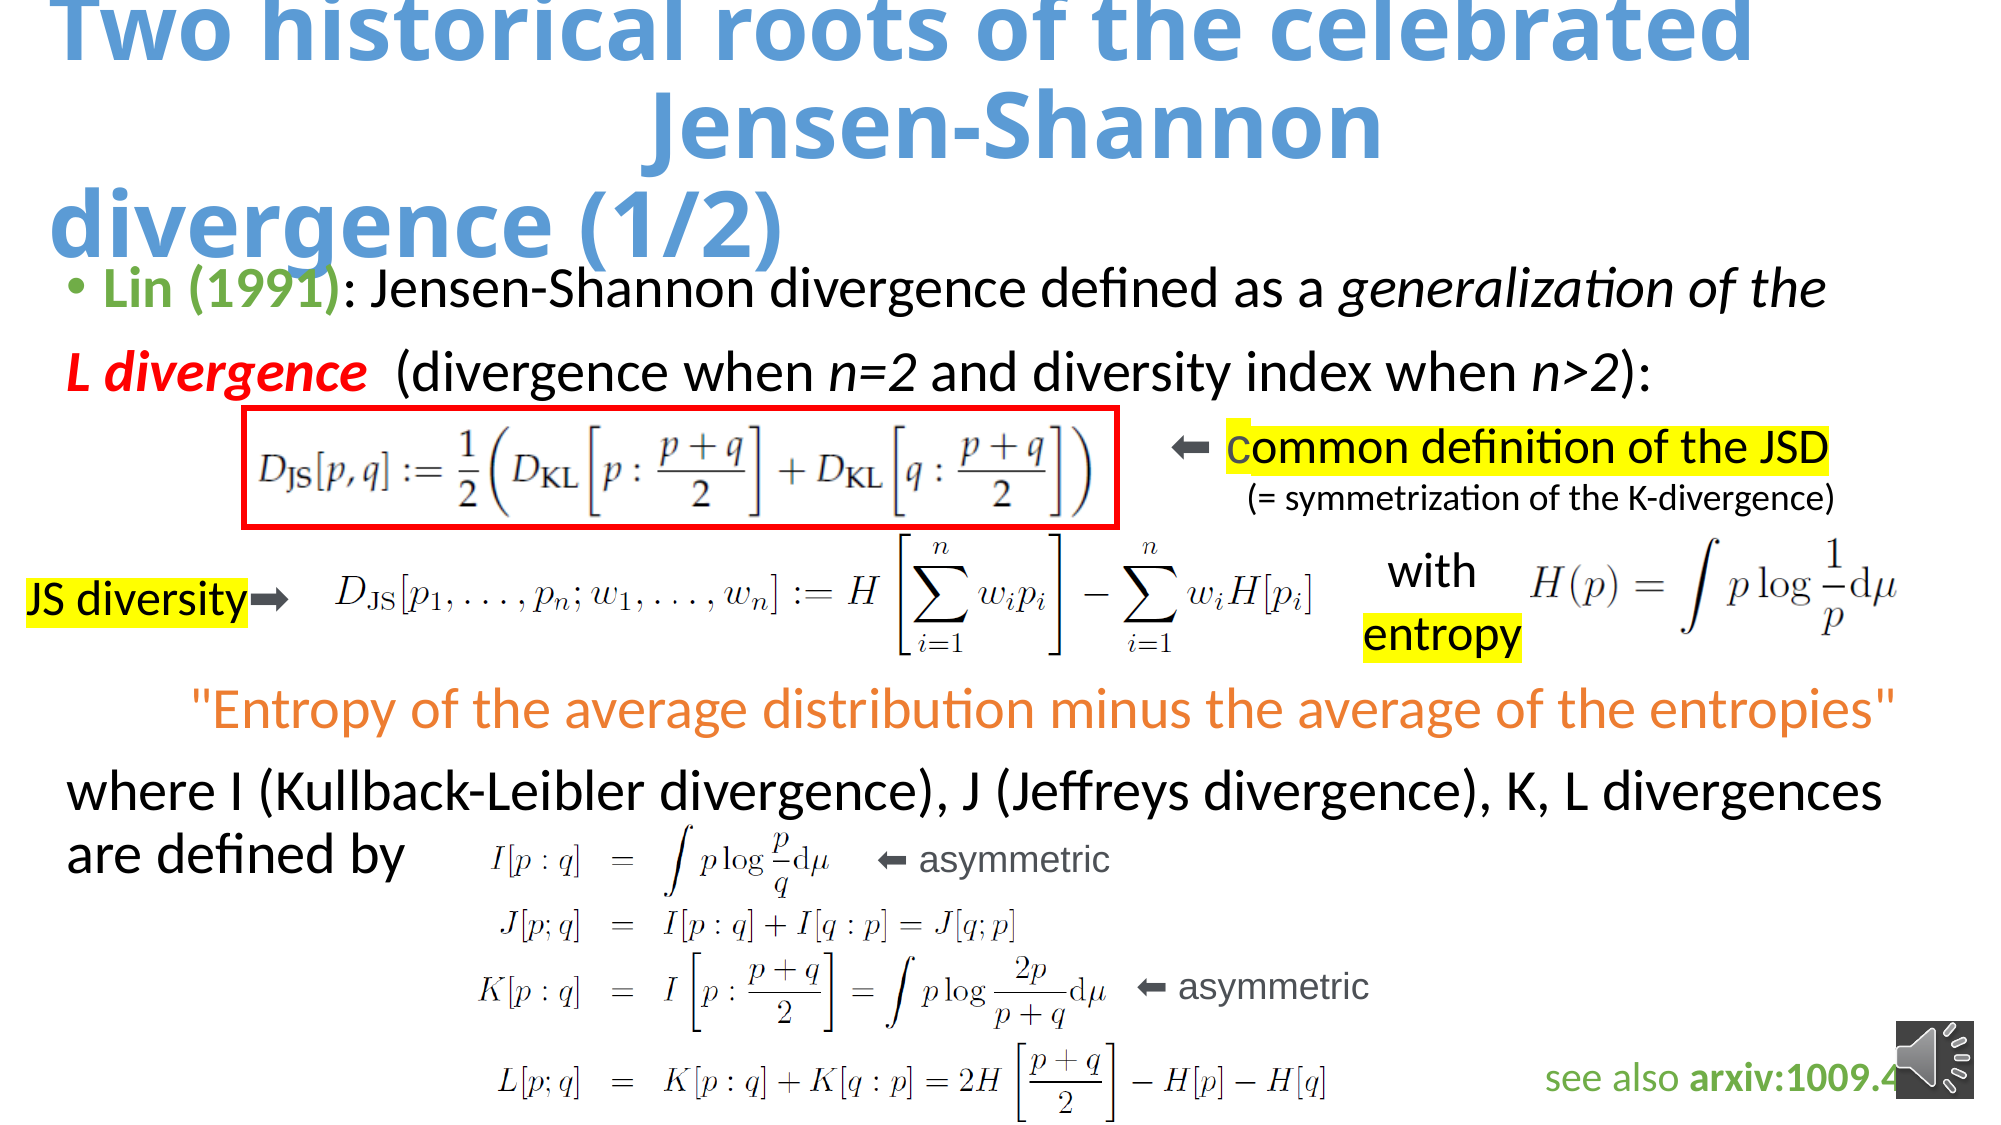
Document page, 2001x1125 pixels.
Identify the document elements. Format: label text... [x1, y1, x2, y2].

picture [460, 813, 1347, 1125]
text_box entropy [1348, 592, 1538, 668]
picture [243, 408, 1099, 527]
title Two historical roots of the celebrated Jensen-Shannon divergence (1/2) [33, 20, 1924, 238]
text_box "Entropy of the average distribution minus the average of the entropies" [174, 662, 1913, 747]
picture [1530, 522, 1908, 649]
picture [1894, 1019, 1975, 1100]
list Lin (1991): Jensen-Shannon divergence defined as a generalization of the L divergence (divergence when n=2 and diversity index when n>2): where I (Kullback-Leibler divergence), J (Jeffreys divergence), K, L divergences are defined by [51, 250, 1974, 964]
text_box ⬅ common definition of the JSD (= symmetrization of the K-divergence) [1155, 405, 1852, 526]
picture [321, 528, 1323, 668]
text_box see also arxiv:1009.4004 [1530, 1042, 2000, 1108]
text_box JS diversity➡️ [11, 558, 305, 633]
text_box ⬅ asymmetric [1347, 955, 1423, 1015]
text_box with [1372, 530, 1493, 592]
text_box [243, 407, 1118, 528]
